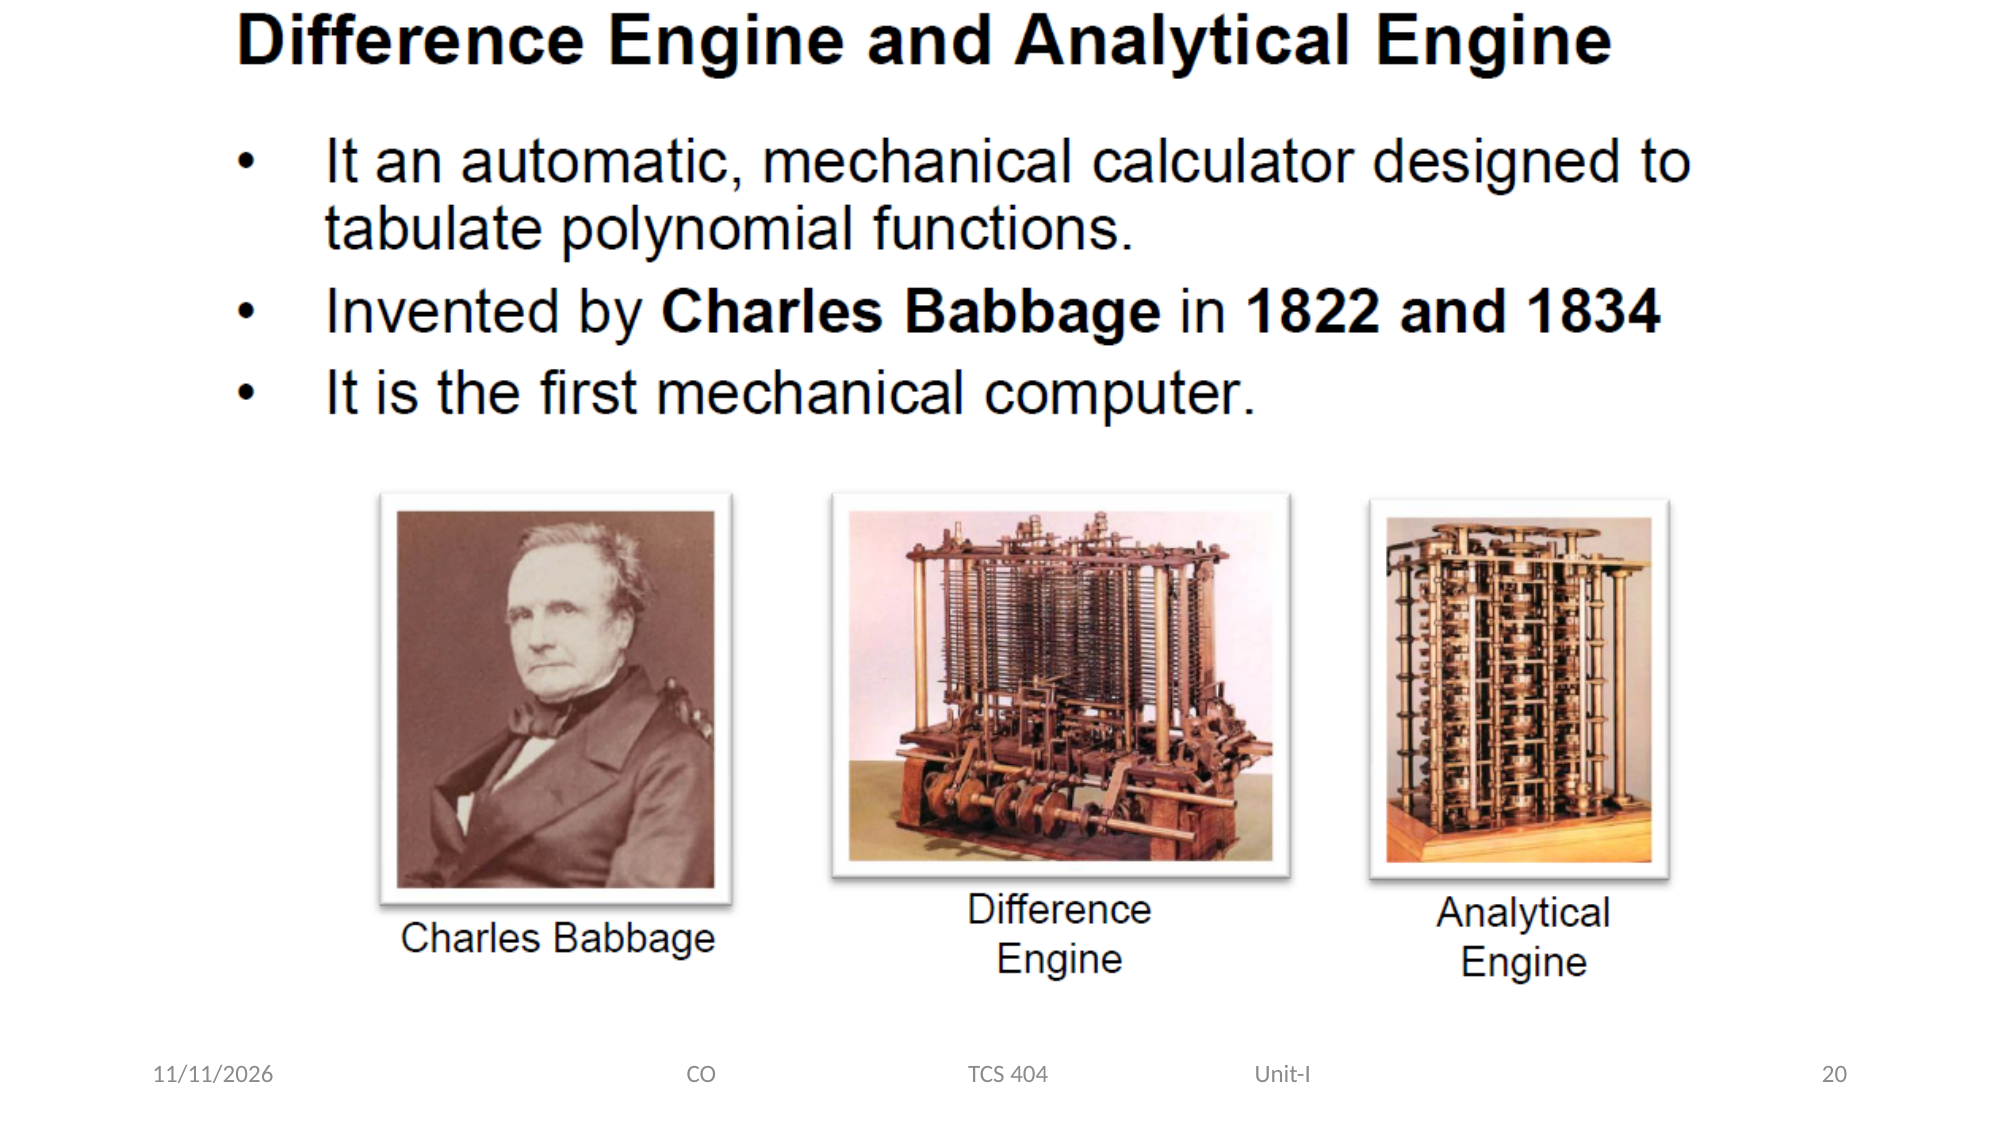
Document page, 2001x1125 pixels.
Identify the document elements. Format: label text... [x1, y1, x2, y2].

slide_number 20 [1412, 1042, 1863, 1103]
footer CO TCS 404 Unit-I [662, 1042, 1338, 1103]
picture [202, 0, 1798, 1017]
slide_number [137, 1042, 588, 1103]
